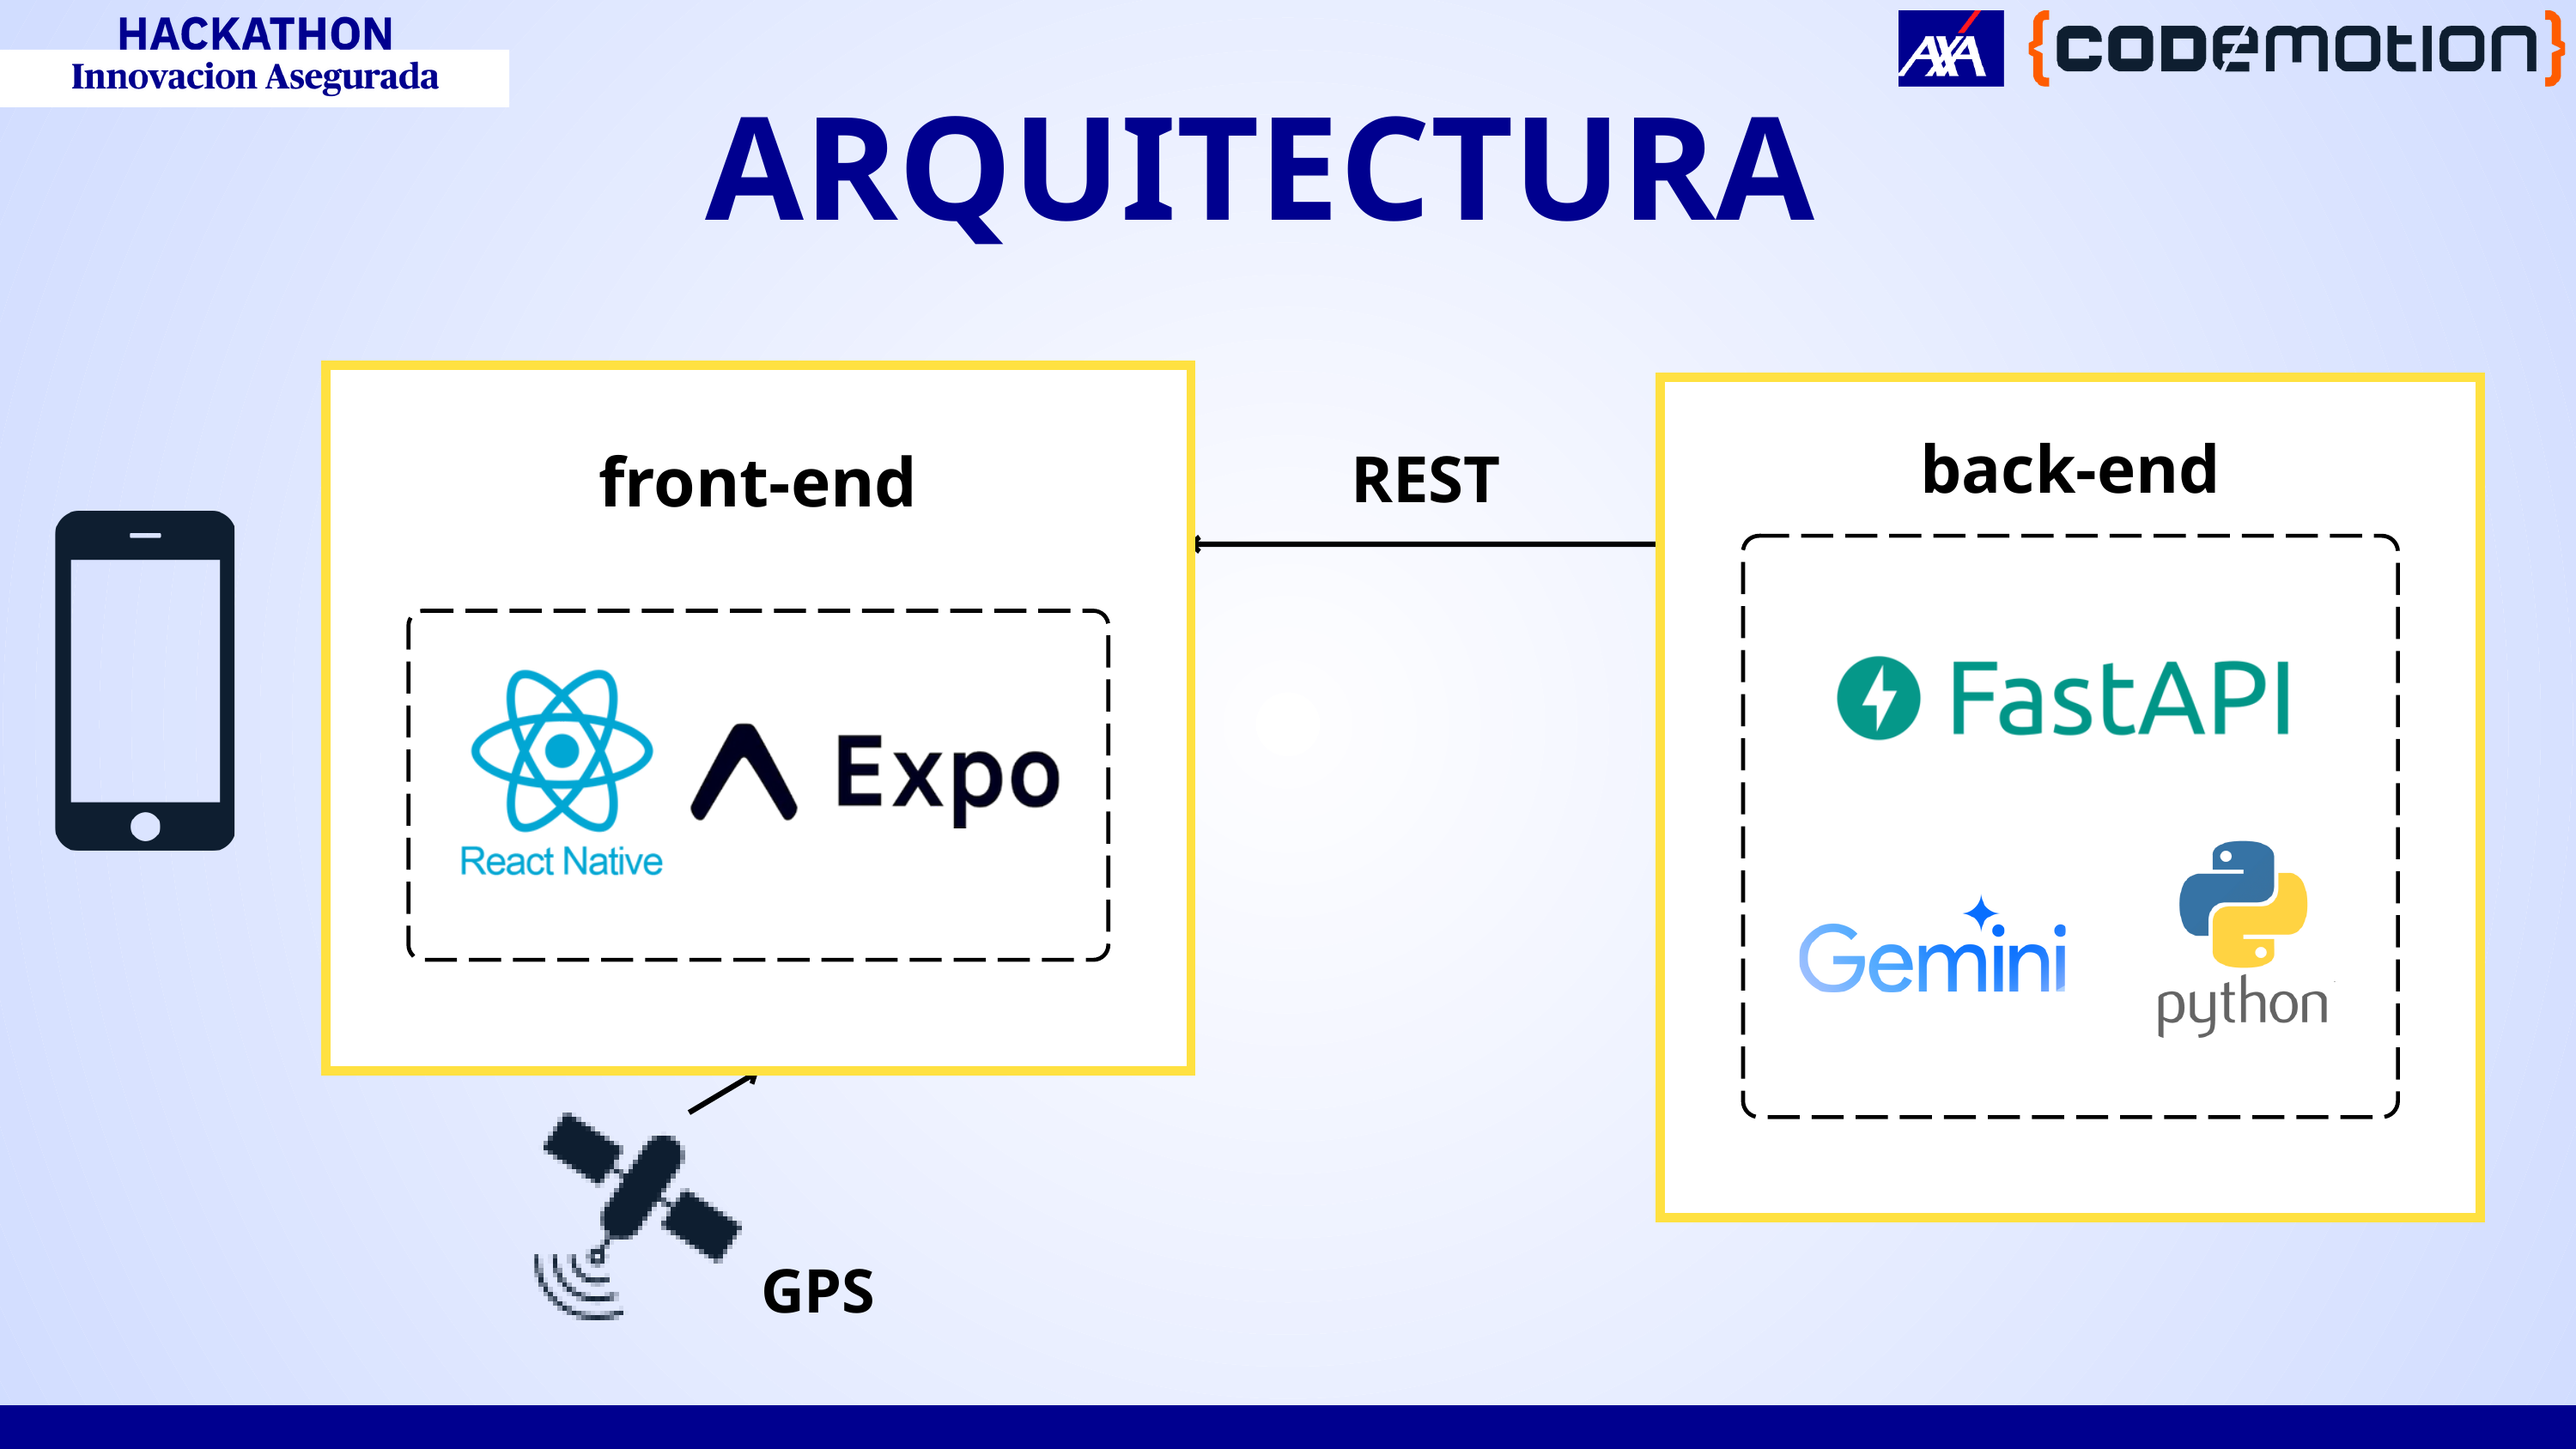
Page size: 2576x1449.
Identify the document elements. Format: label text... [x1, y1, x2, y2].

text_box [0, 1405, 2576, 1449]
text_box [534, 1113, 742, 1320]
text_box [705, 86, 1871, 367]
text_box [0, 10, 510, 107]
text_box [55, 511, 235, 851]
text_box GPS [761, 1240, 876, 1325]
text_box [1742, 535, 2398, 1118]
text_box [2028, 10, 2566, 87]
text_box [408, 610, 1109, 961]
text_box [1660, 376, 2482, 1218]
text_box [325, 365, 1192, 1072]
text_box [1899, 10, 2004, 87]
text_box REST [1351, 426, 1501, 516]
